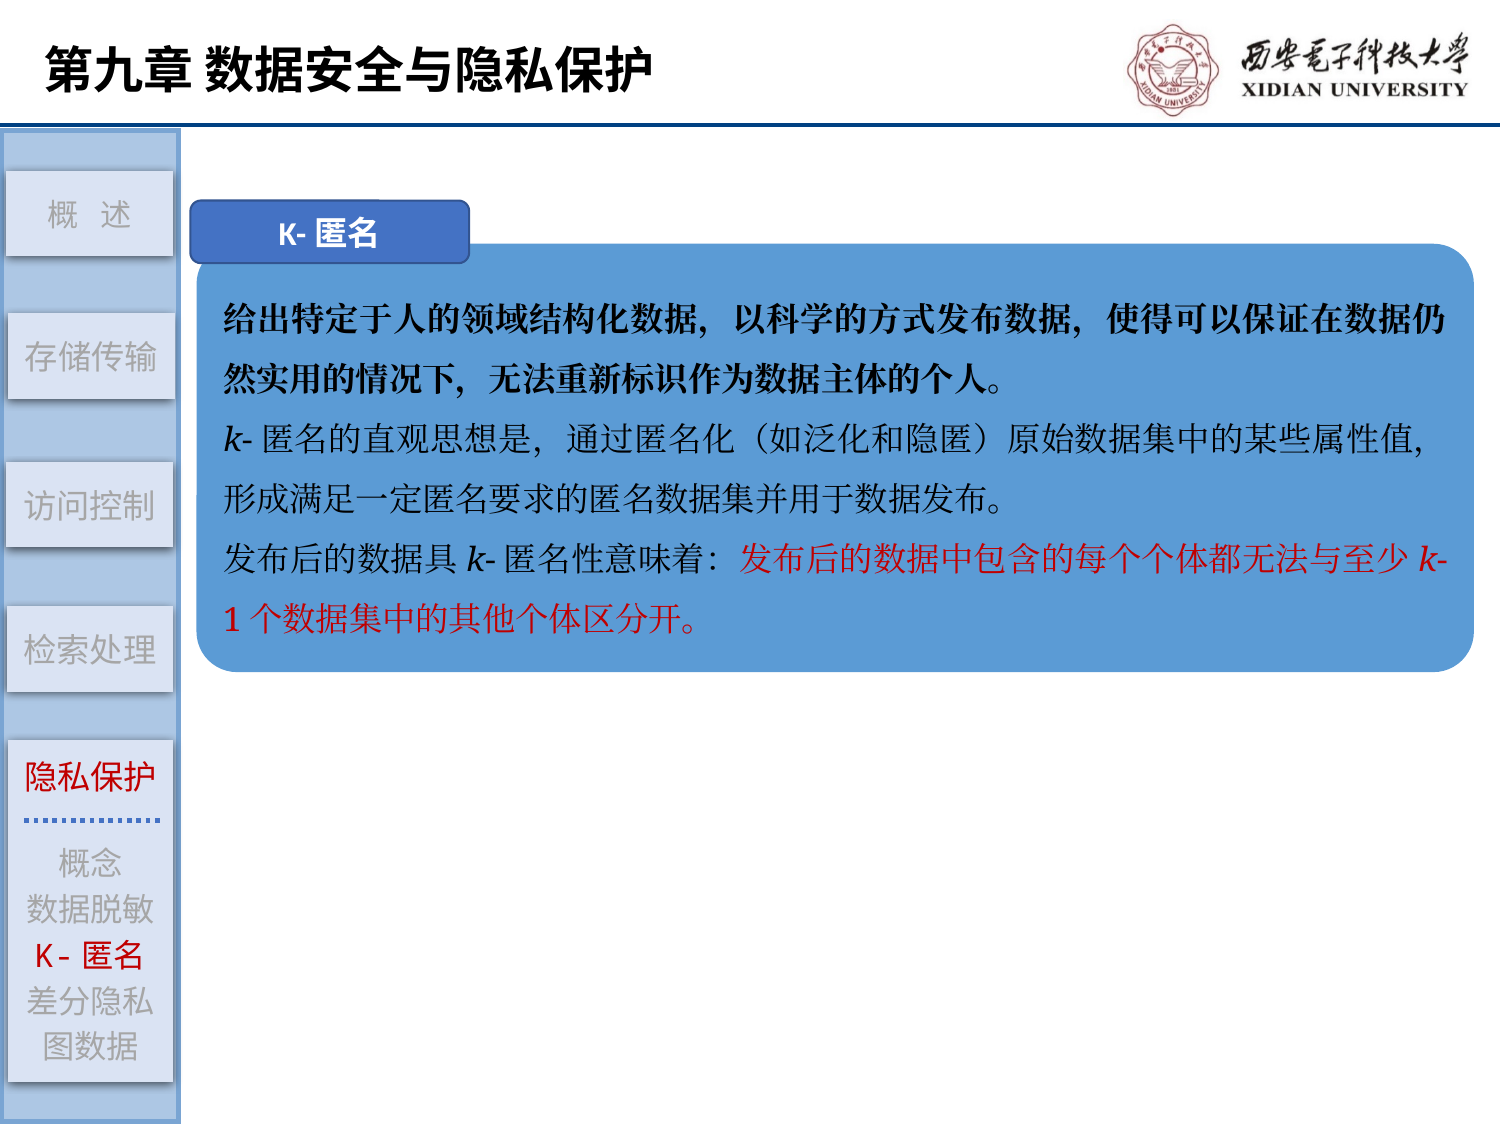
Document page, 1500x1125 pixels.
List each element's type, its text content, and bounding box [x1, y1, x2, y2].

picture [1123, 19, 1472, 121]
text_box K-匿名 [189, 199, 471, 265]
text_box 给出特定于人的领域结构化数据，以科学的方式发布数据，使得可以保证在数据仍然实用的情况下，无法重新标识作为数据主体的个人。 k-匿名的直观思想是，通过匿名化（如泛化和隐匿）原始数据集中的某些属性值，形成满足一定匿名要求的匿名数据集并用于数据发布。 发布后的数据具k-匿名性意味着：发布后的数据中包含的每个个体都无法与至少k-1个数据集中的其他个体区分开。 [195, 242, 1475, 674]
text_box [1, 130, 179, 1122]
